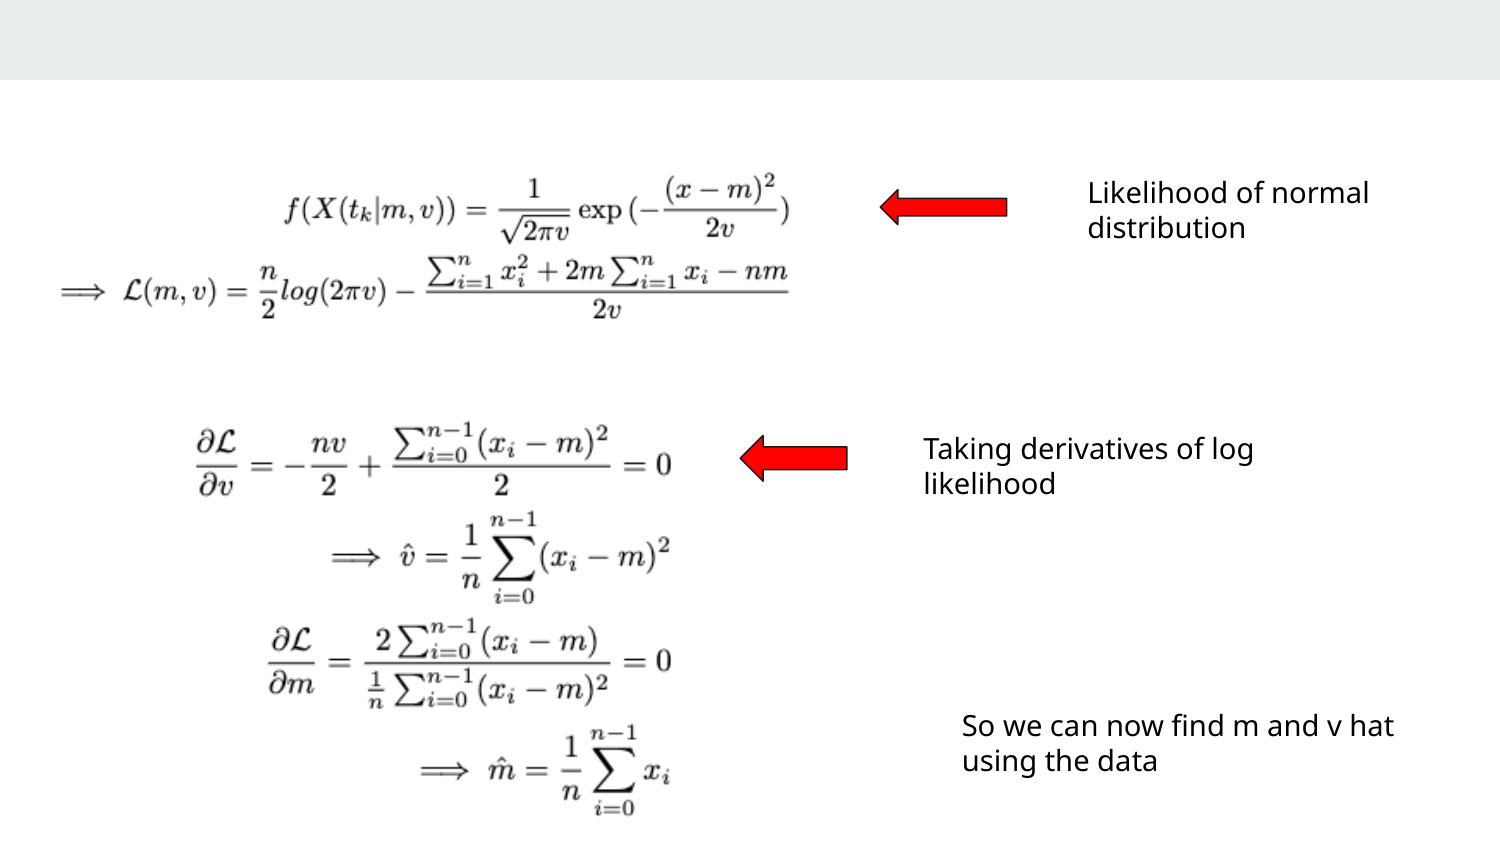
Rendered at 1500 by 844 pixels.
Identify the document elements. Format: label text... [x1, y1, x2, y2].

text_box Taking derivatives of log likelihood [908, 415, 1289, 501]
text_box [880, 189, 1007, 225]
picture [24, 129, 848, 838]
text_box So we can now find m and v hat using the data [946, 692, 1436, 788]
text_box Likelihood of normal distribution [1072, 159, 1420, 256]
text_box [754, 435, 847, 482]
